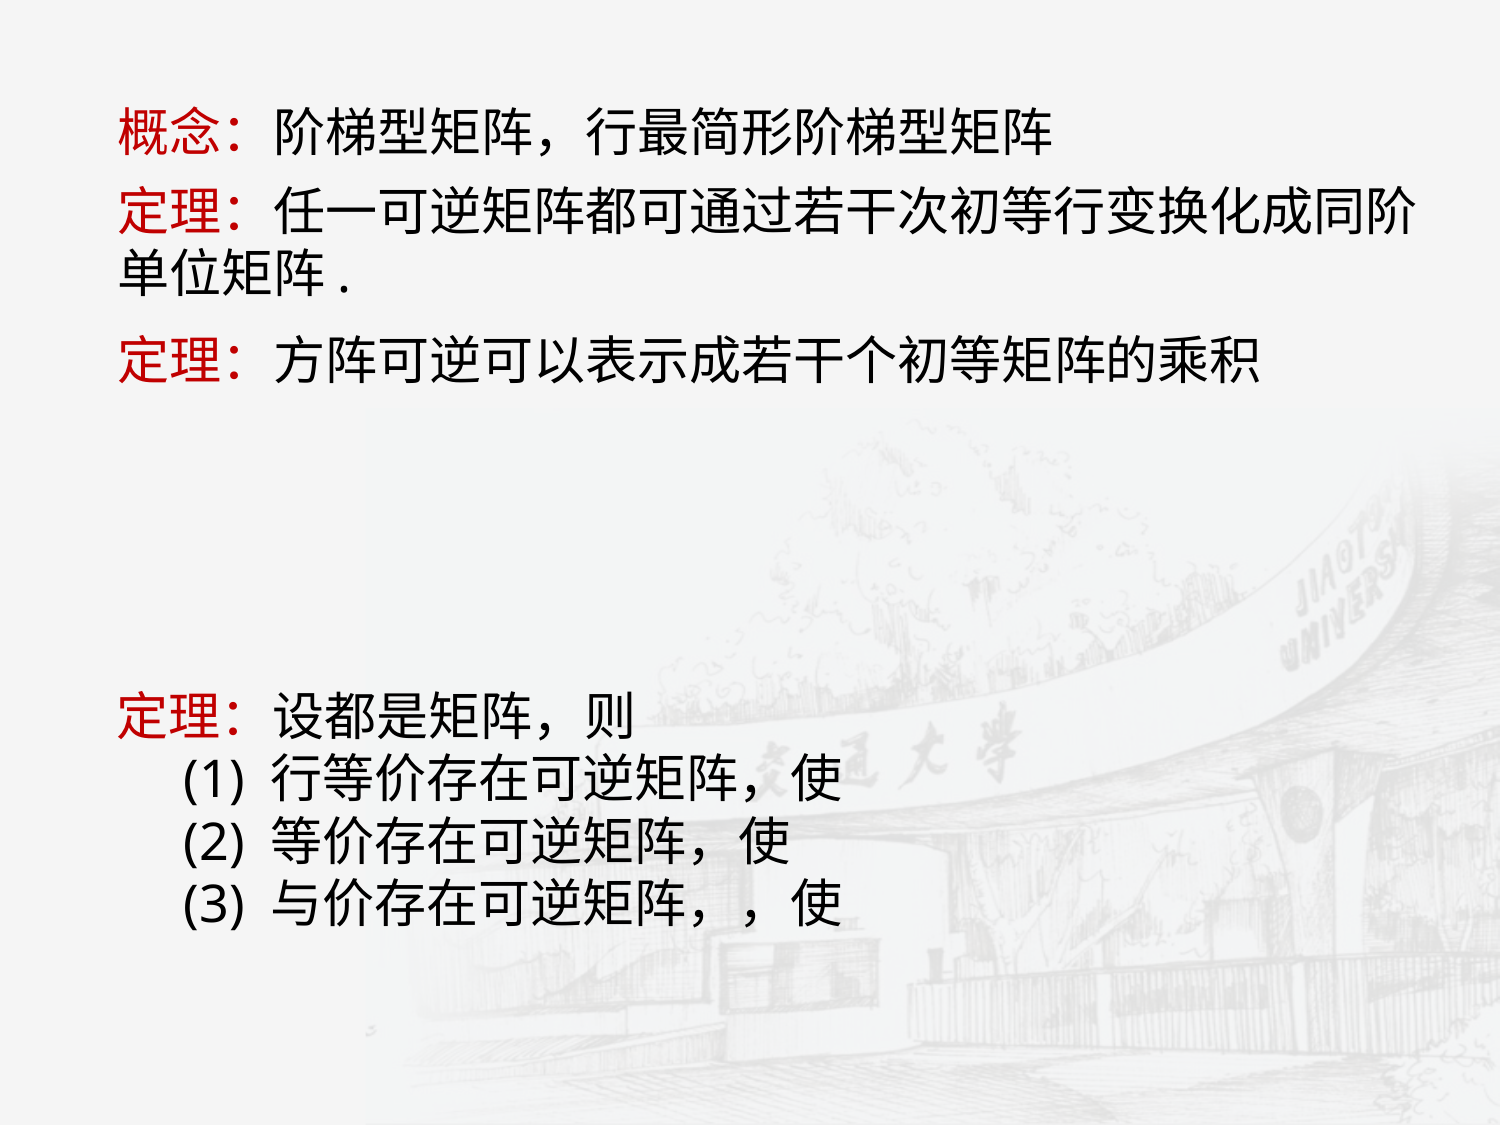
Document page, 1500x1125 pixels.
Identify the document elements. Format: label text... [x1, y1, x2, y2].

text_box 概念：阶梯型矩阵，行最简形阶梯型矩阵 [102, 92, 1454, 170]
